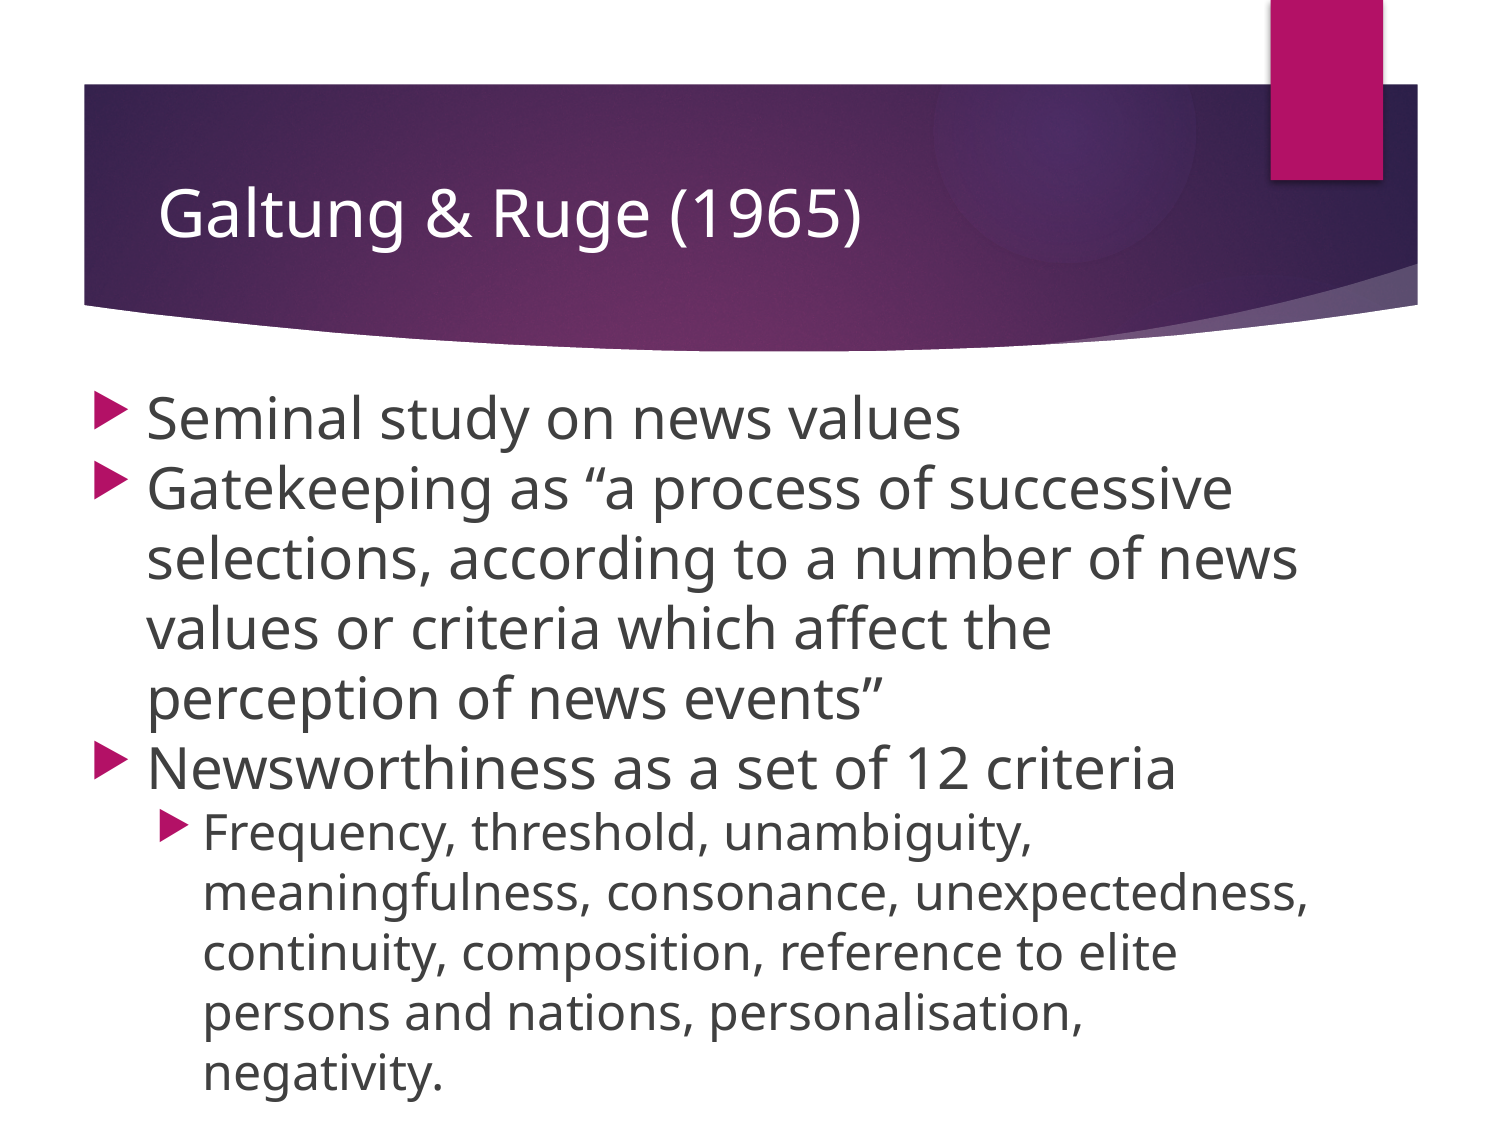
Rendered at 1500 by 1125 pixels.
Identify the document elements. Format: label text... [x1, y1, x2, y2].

title Galtung & Ruge (1965) [142, 152, 1183, 269]
list Seminal study on news values Gatekeeping as “a process of successive selections, according to a number of news values or criteria which affect the perception of news events” Newsworthiness as a set of 12 criteria Frequency, threshold, unambiguity, meaningfulness, consonance, unexpectedness, continuity, composition, reference to elite persons and nations, personalisation, negativity. [75, 373, 1329, 1062]
